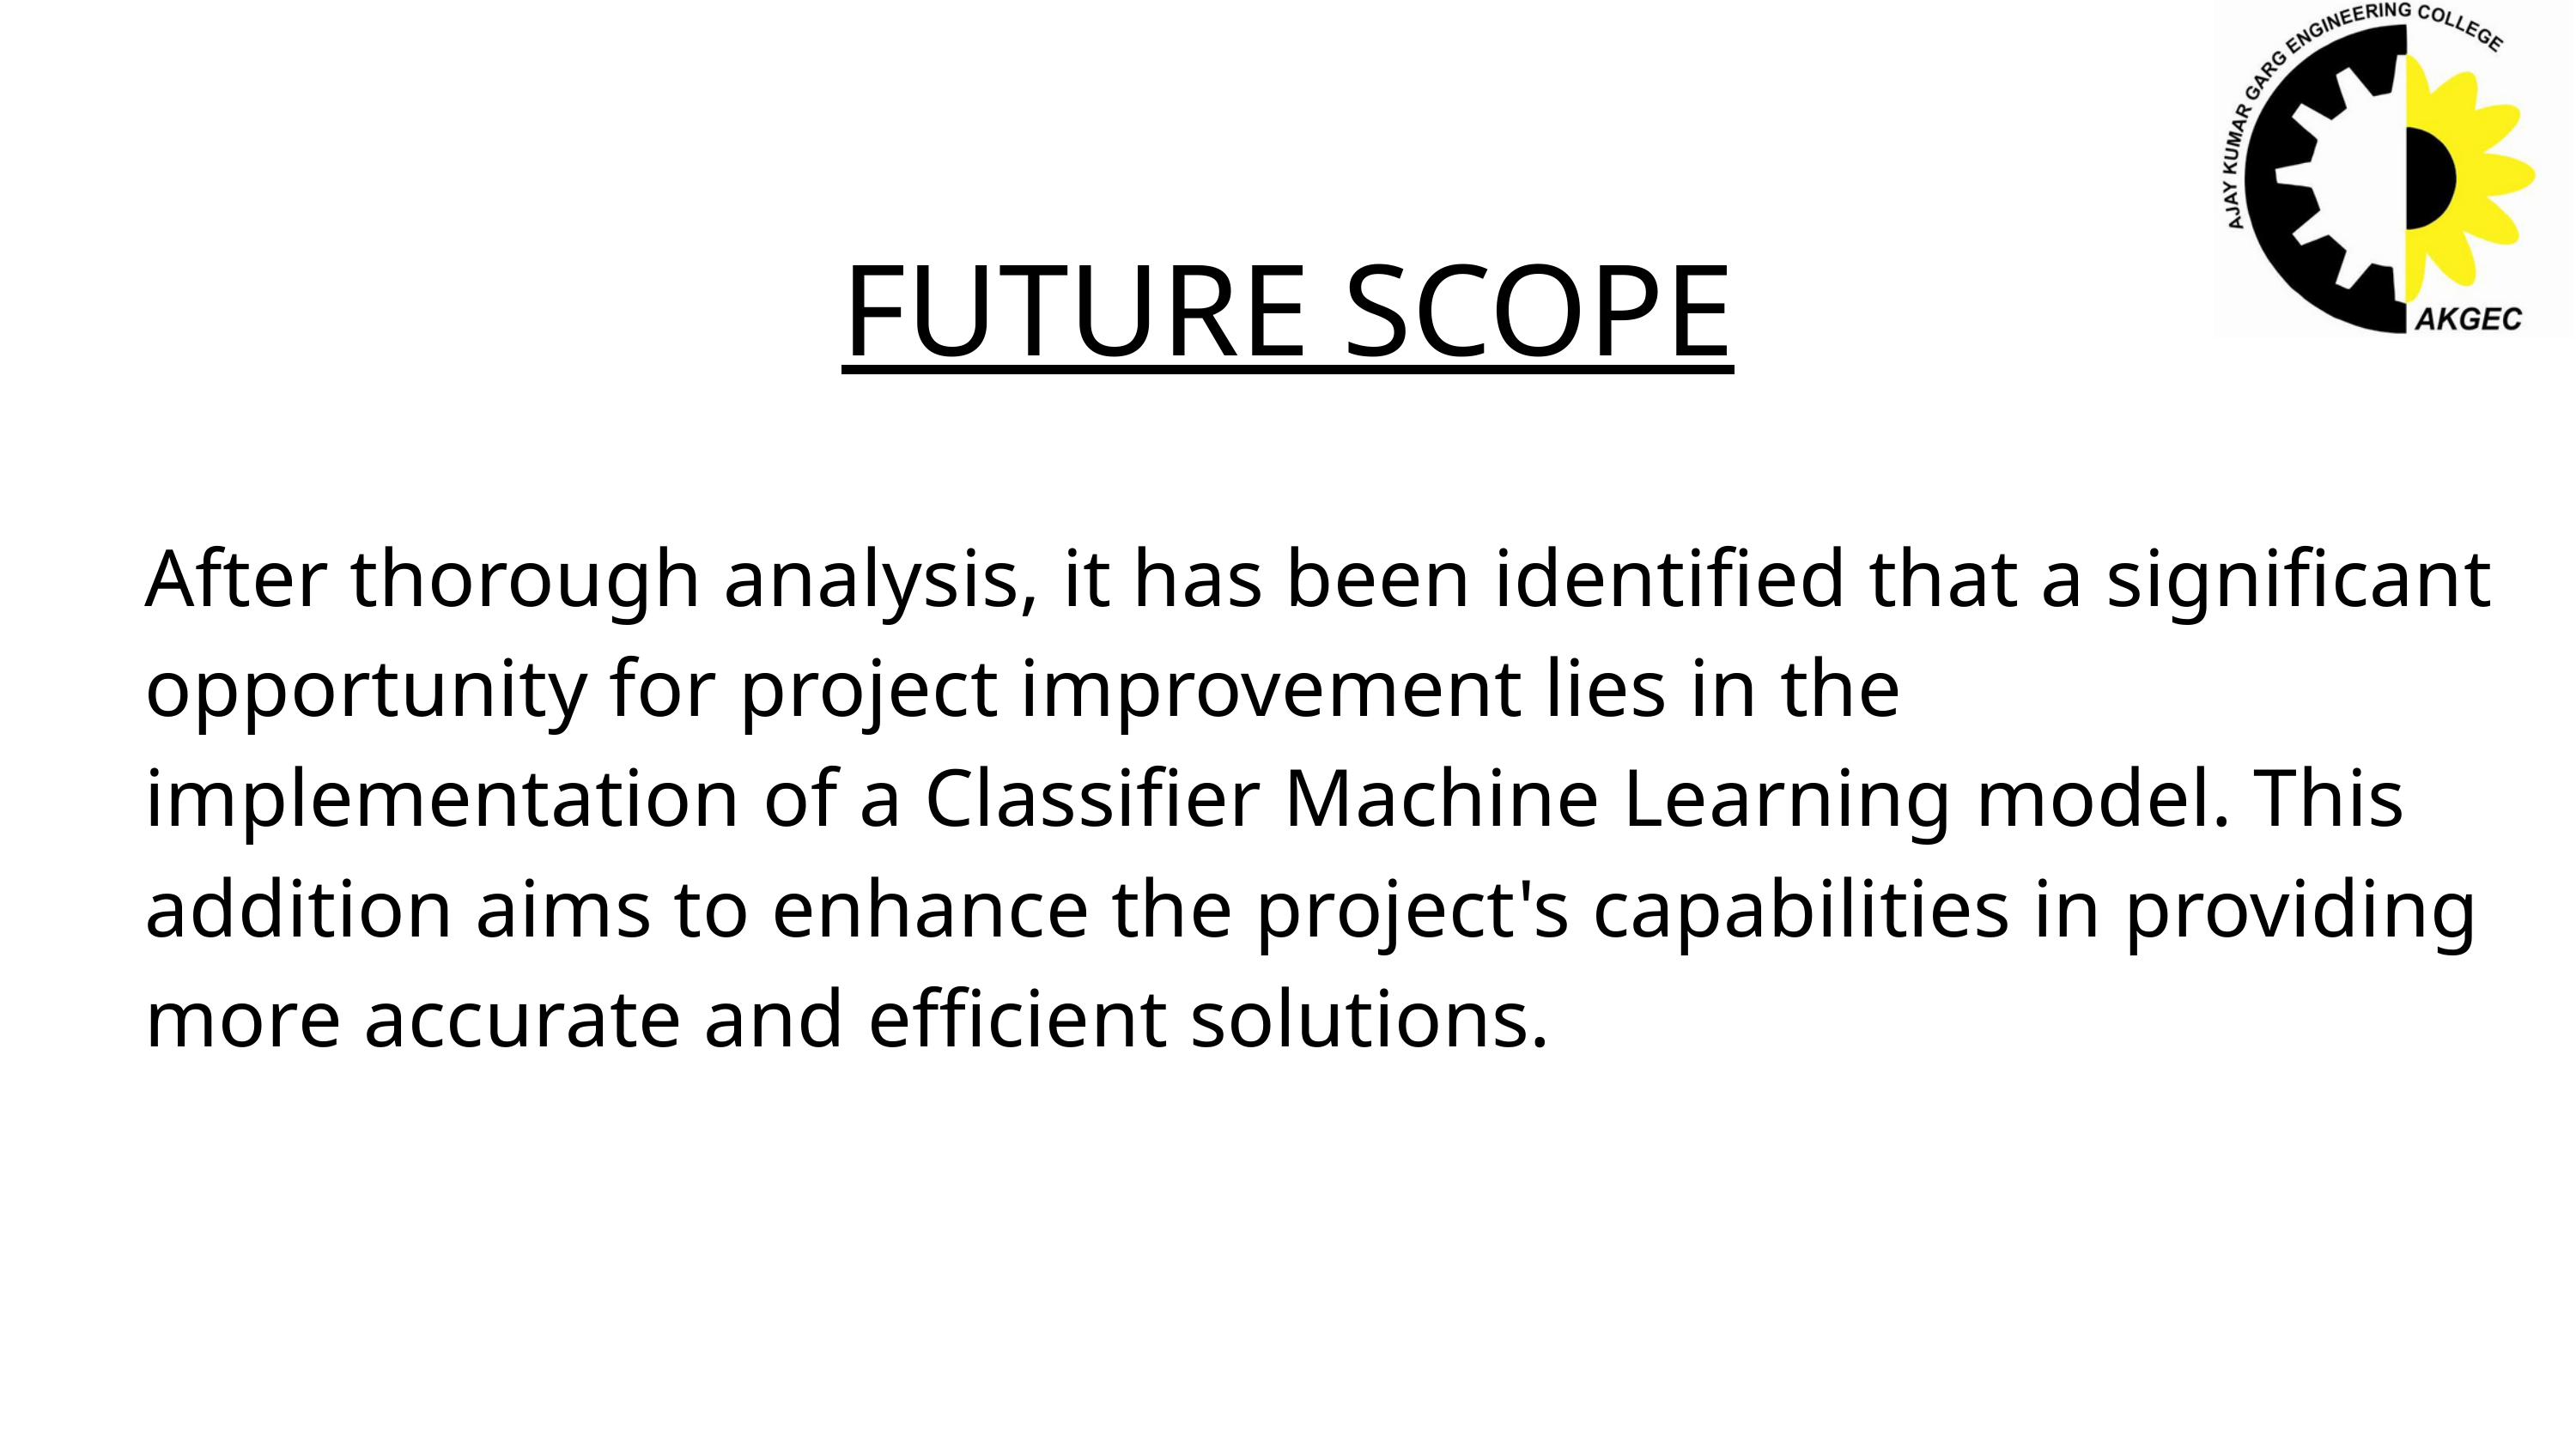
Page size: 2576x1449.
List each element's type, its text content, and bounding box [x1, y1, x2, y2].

text_box FUTURE SCOPE [811, 203, 1765, 381]
text_box After thorough analysis, it has been identified that a significant opportunity for project improvement lies in the implementation of a Classifier Machine Learning model. This addition aims to enhance the project's capabilities in providing more accurate and efficient solutions. [144, 512, 2514, 1063]
text_box [2214, 0, 2574, 338]
